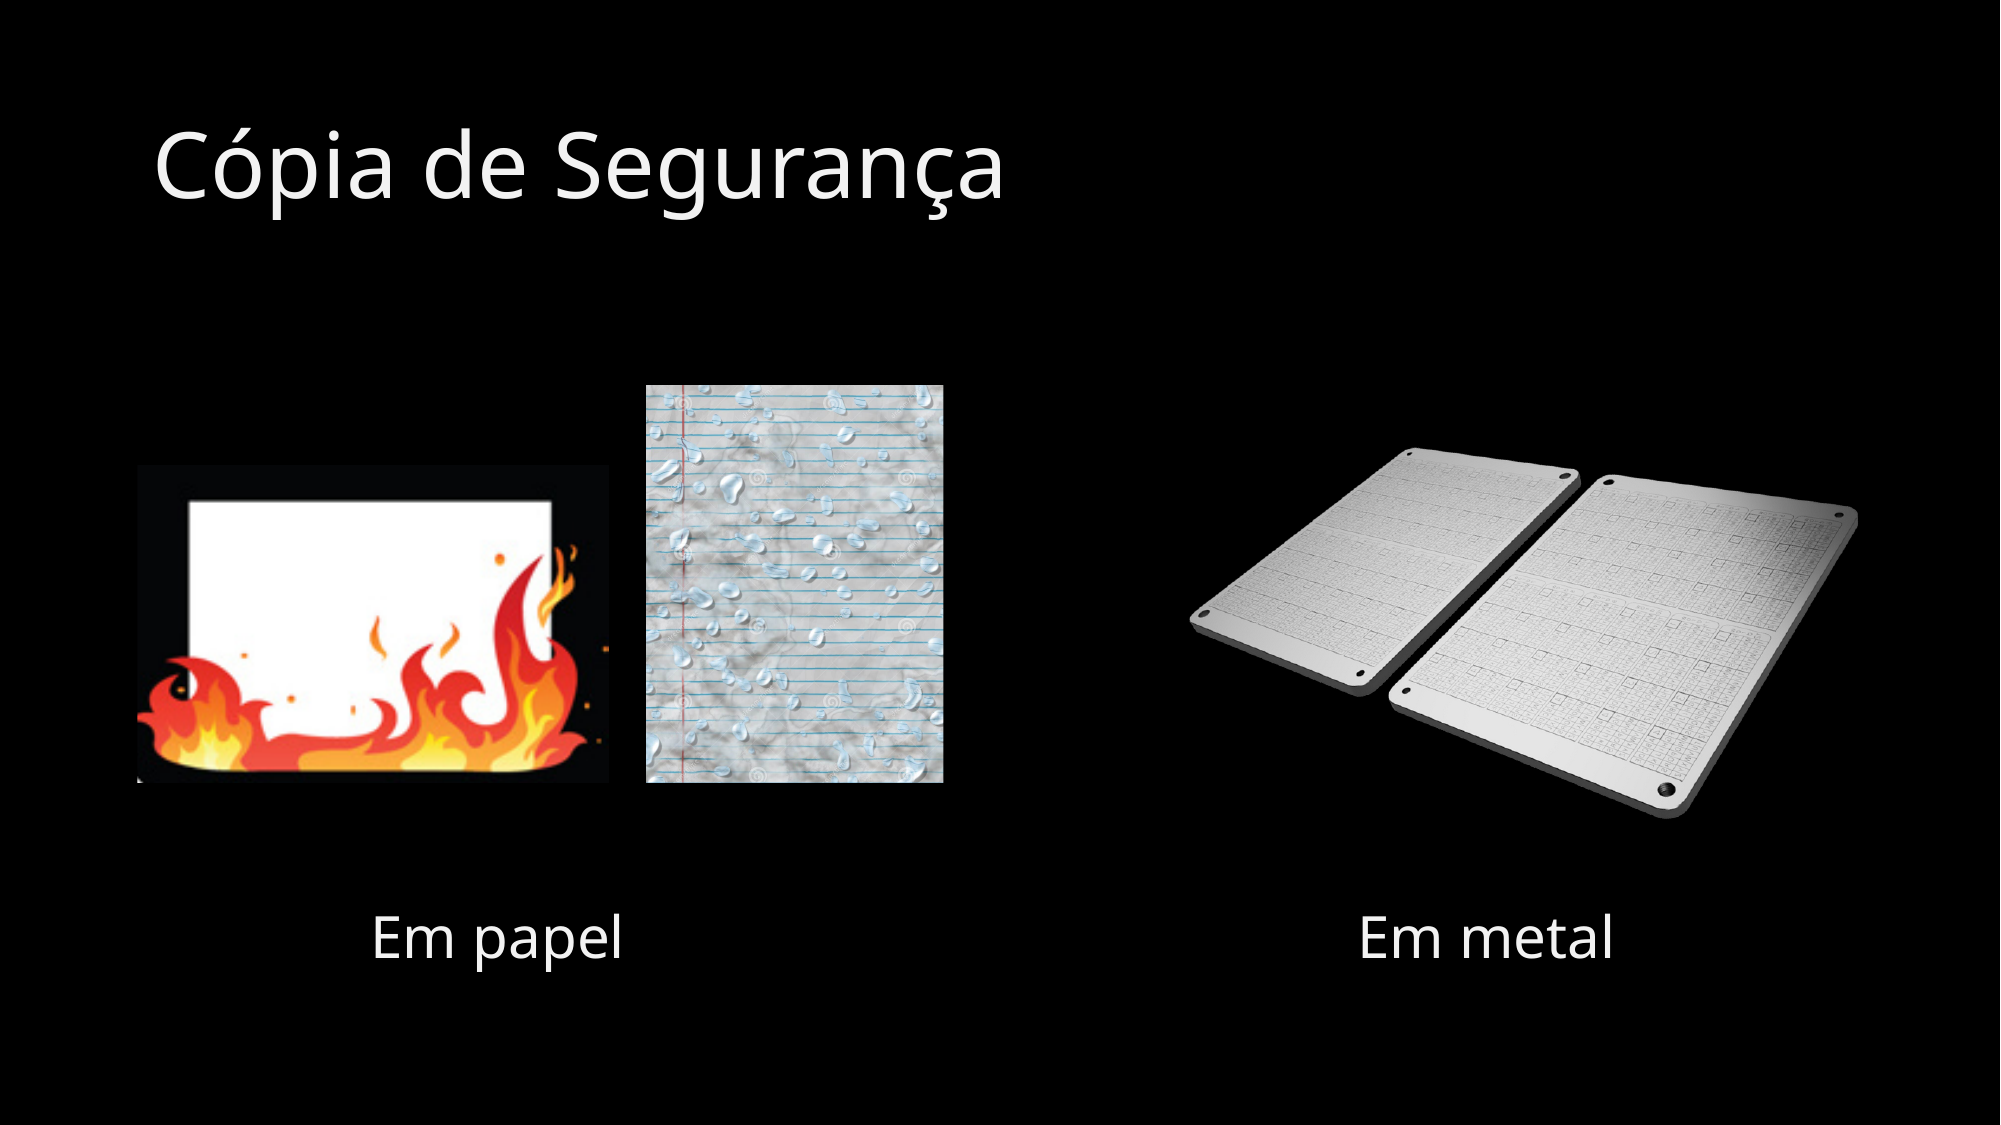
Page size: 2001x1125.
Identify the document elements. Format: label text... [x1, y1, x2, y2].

title Cópia de Segurança [137, 59, 1863, 278]
picture [645, 385, 944, 783]
text_box Em papel [95, 849, 900, 1021]
picture [137, 465, 609, 783]
picture [1129, 278, 1968, 961]
text_box Em metal [1084, 849, 1889, 1021]
